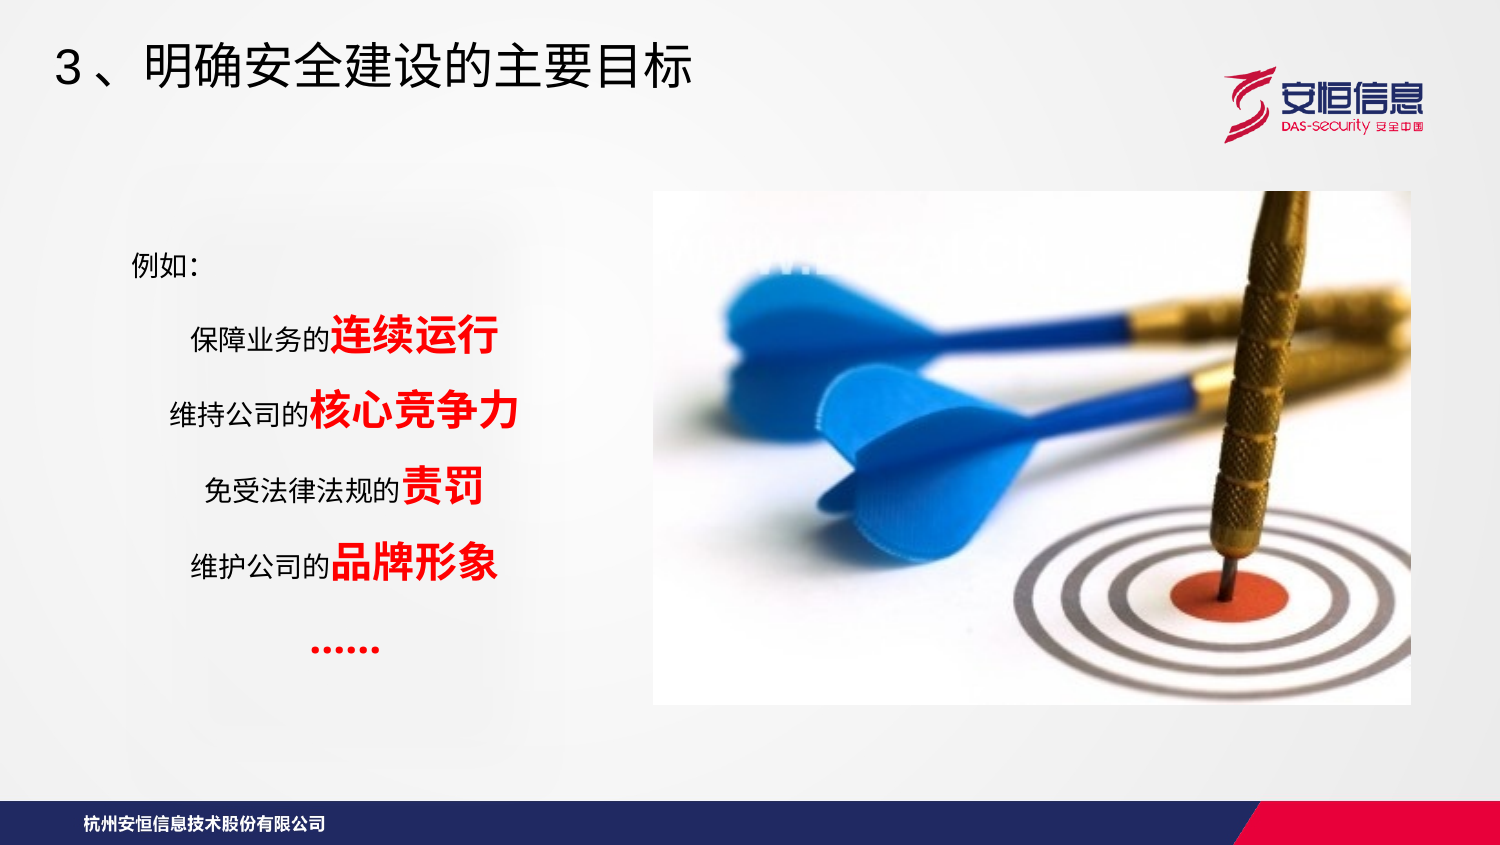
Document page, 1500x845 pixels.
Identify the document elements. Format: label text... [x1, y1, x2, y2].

text_box 例如： 保障业务的连续运行 维持公司的核心竞争力 免受法律法规的责罚 维护公司的品牌形象 …… [212, 249, 480, 723]
title 3、明确安全建设的主要目标 [39, 33, 767, 107]
picture [0, 0, 1500, 845]
